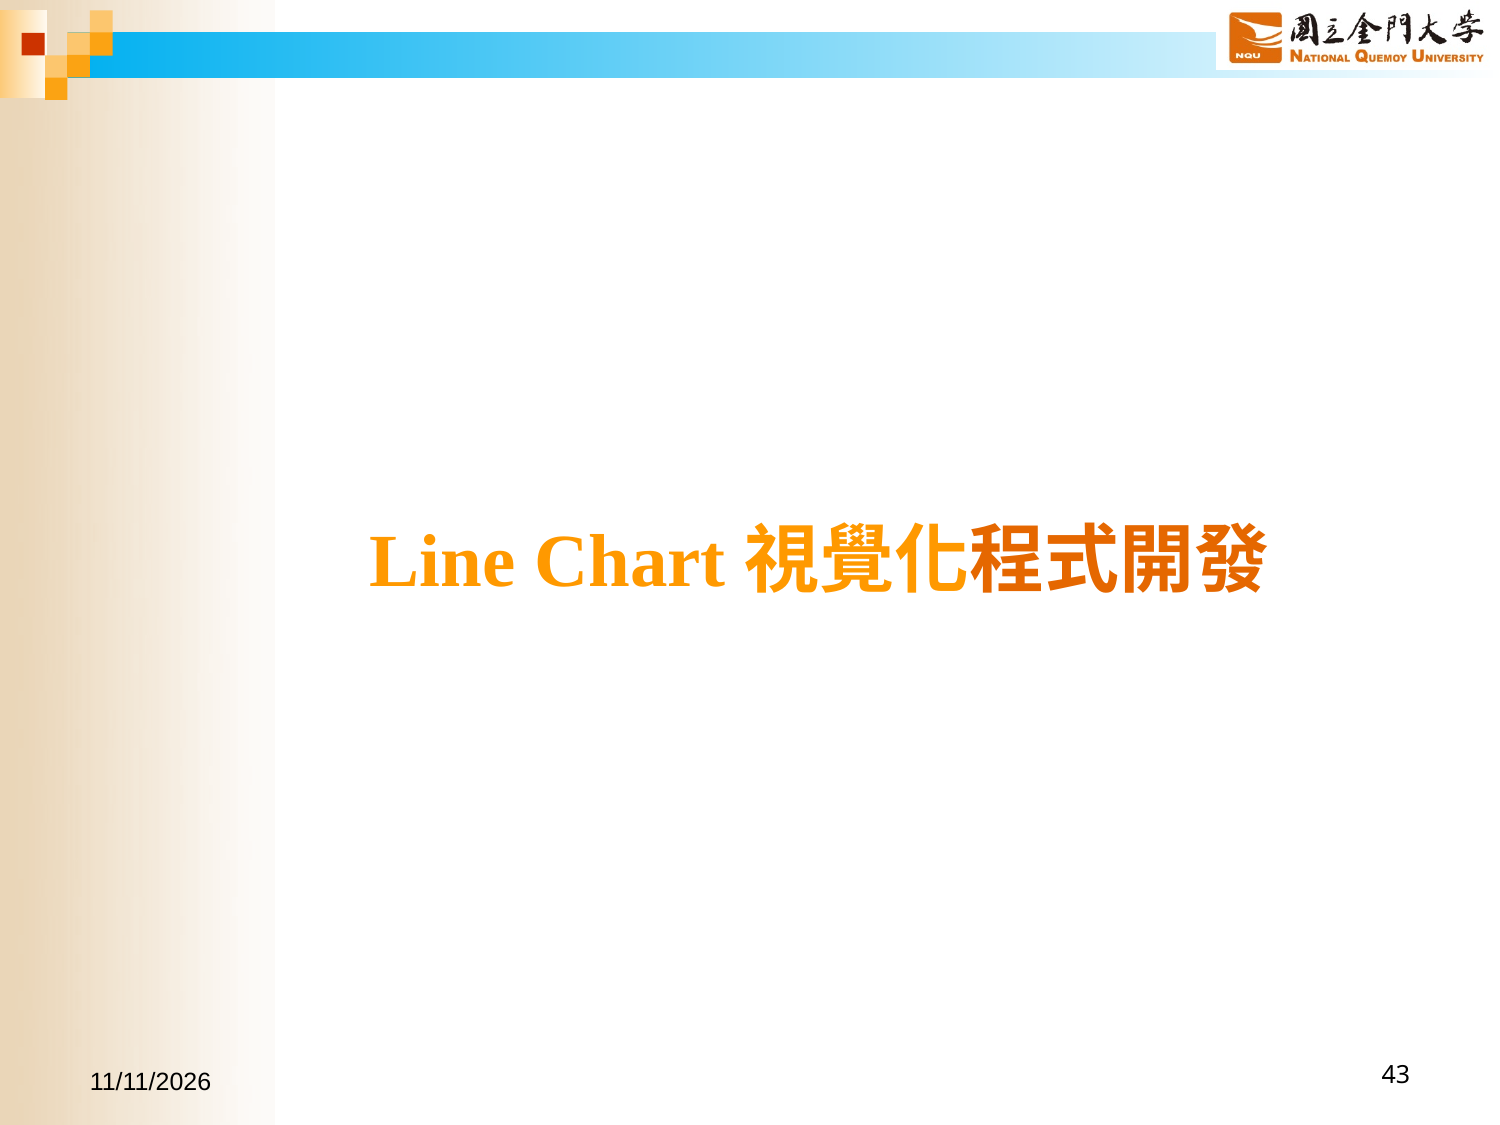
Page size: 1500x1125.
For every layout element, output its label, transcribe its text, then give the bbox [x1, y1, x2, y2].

title Line Chart視覺化程式開發 [214, 444, 1425, 670]
text_box 43 [1074, 1024, 1425, 1100]
text_box 2017/6/24 [75, 1024, 425, 1103]
picture [1216, 1, 1499, 70]
